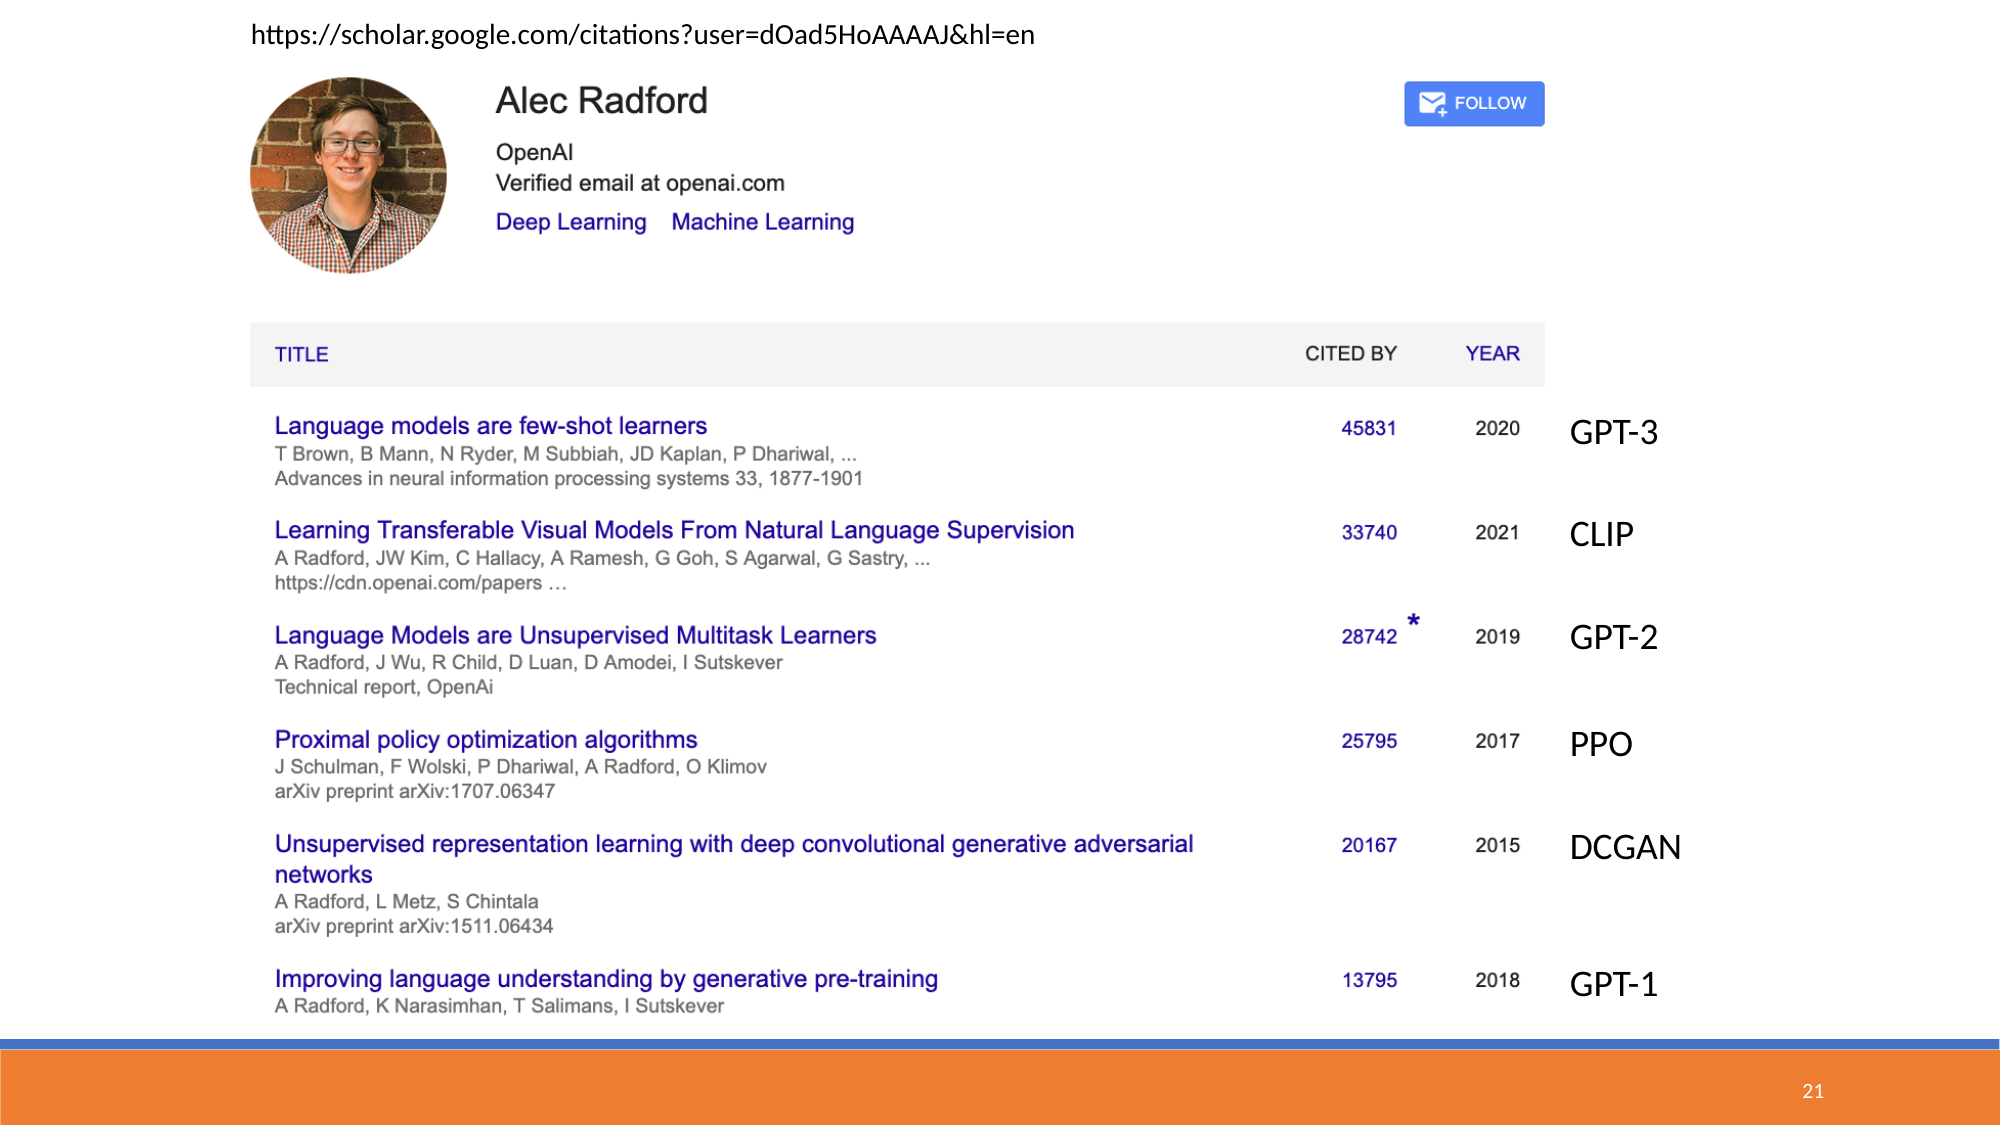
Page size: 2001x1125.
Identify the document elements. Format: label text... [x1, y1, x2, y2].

text_box https://scholar.google.com/citations?user=dOad5HoAAAAJ&hl=en [99, 7, 1187, 58]
slide_number 21 [1624, 1059, 1840, 1120]
text_box GPT-1 [1563, 951, 1709, 1011]
text_box GPT-3 [1563, 399, 1709, 460]
text_box CLIP [1563, 501, 1709, 562]
text_box DCGAN [1563, 814, 1709, 875]
text_box GPT-2 [1563, 604, 1709, 664]
picture [240, 61, 1556, 1032]
text_box PPO [1563, 711, 1709, 772]
